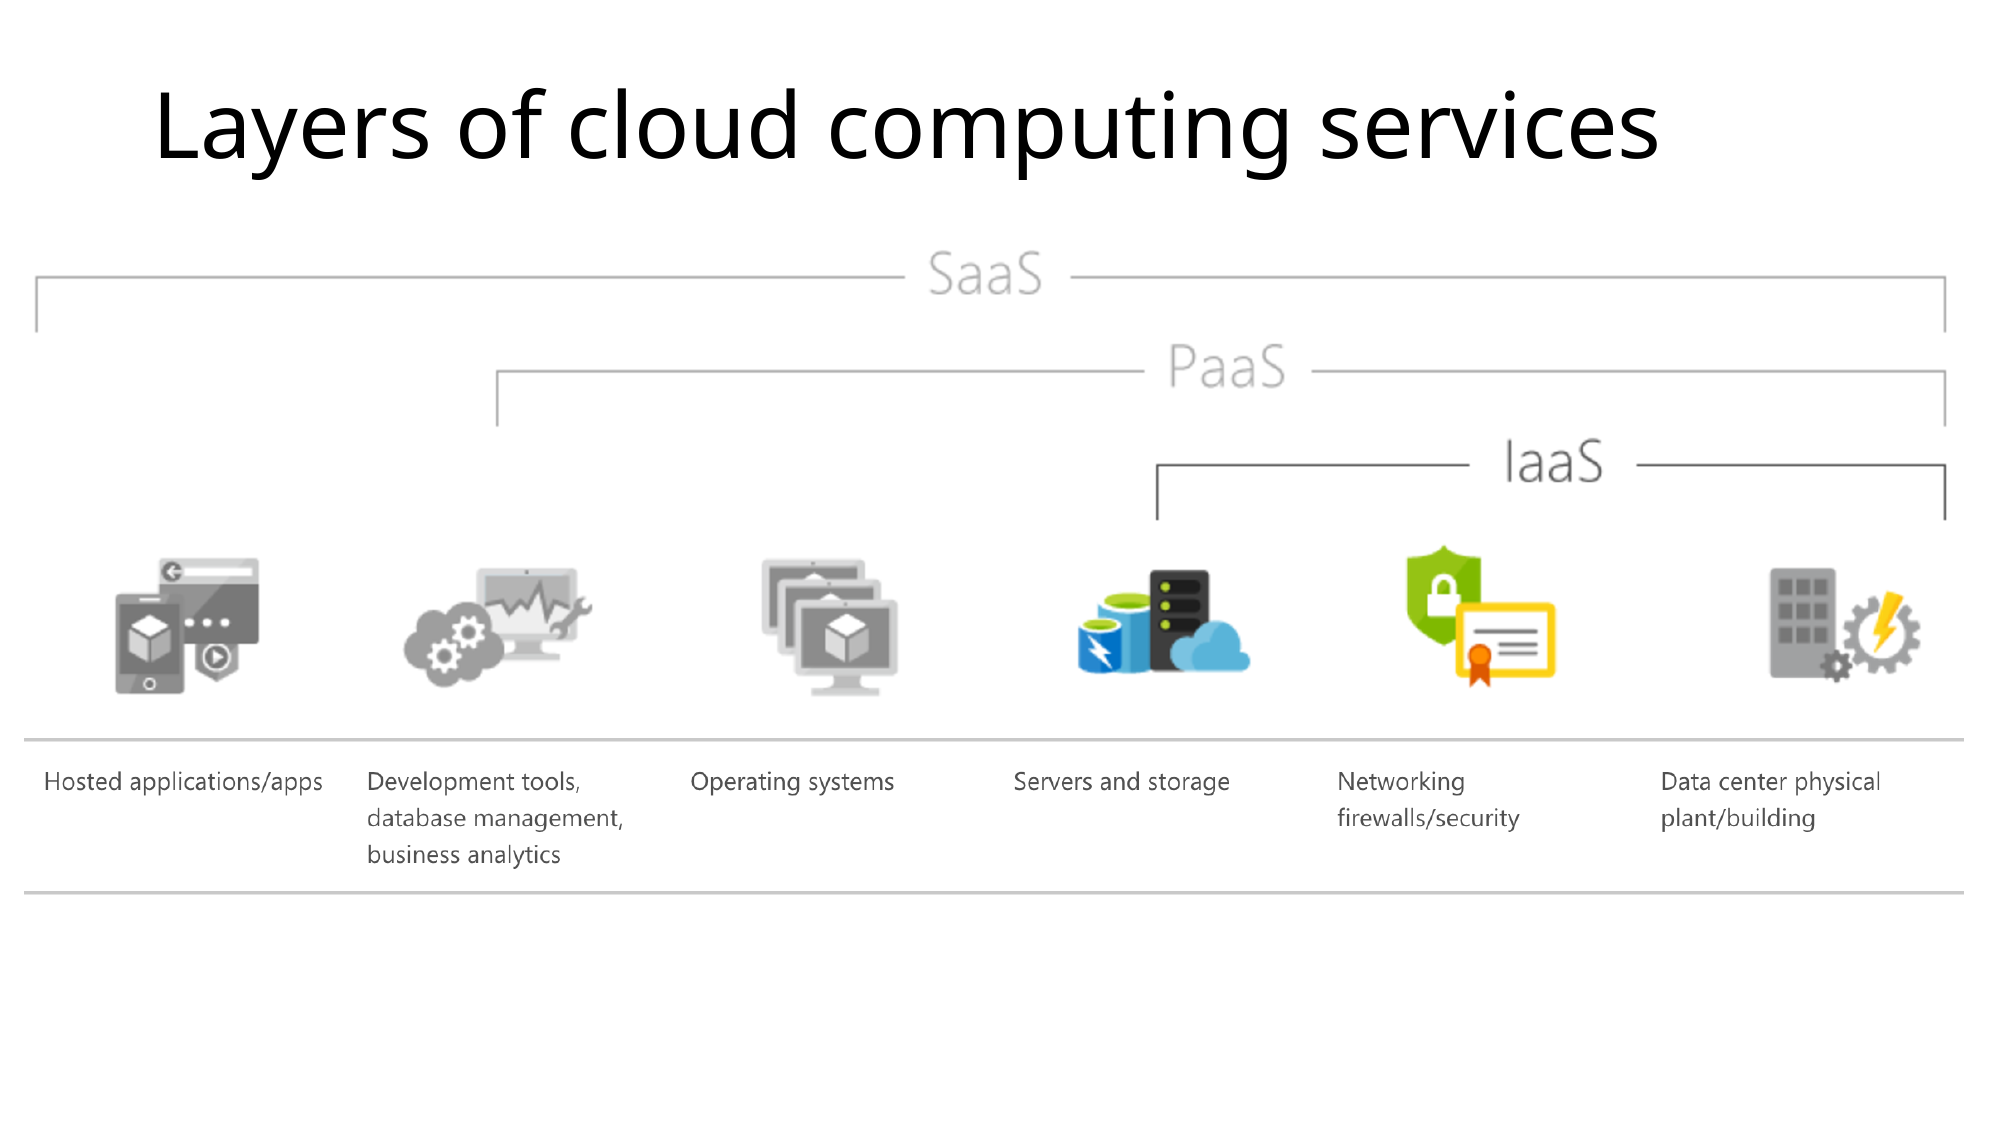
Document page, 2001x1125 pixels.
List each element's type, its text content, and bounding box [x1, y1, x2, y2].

title Layers of cloud computing services [137, 31, 1863, 216]
picture [0, 216, 2000, 909]
